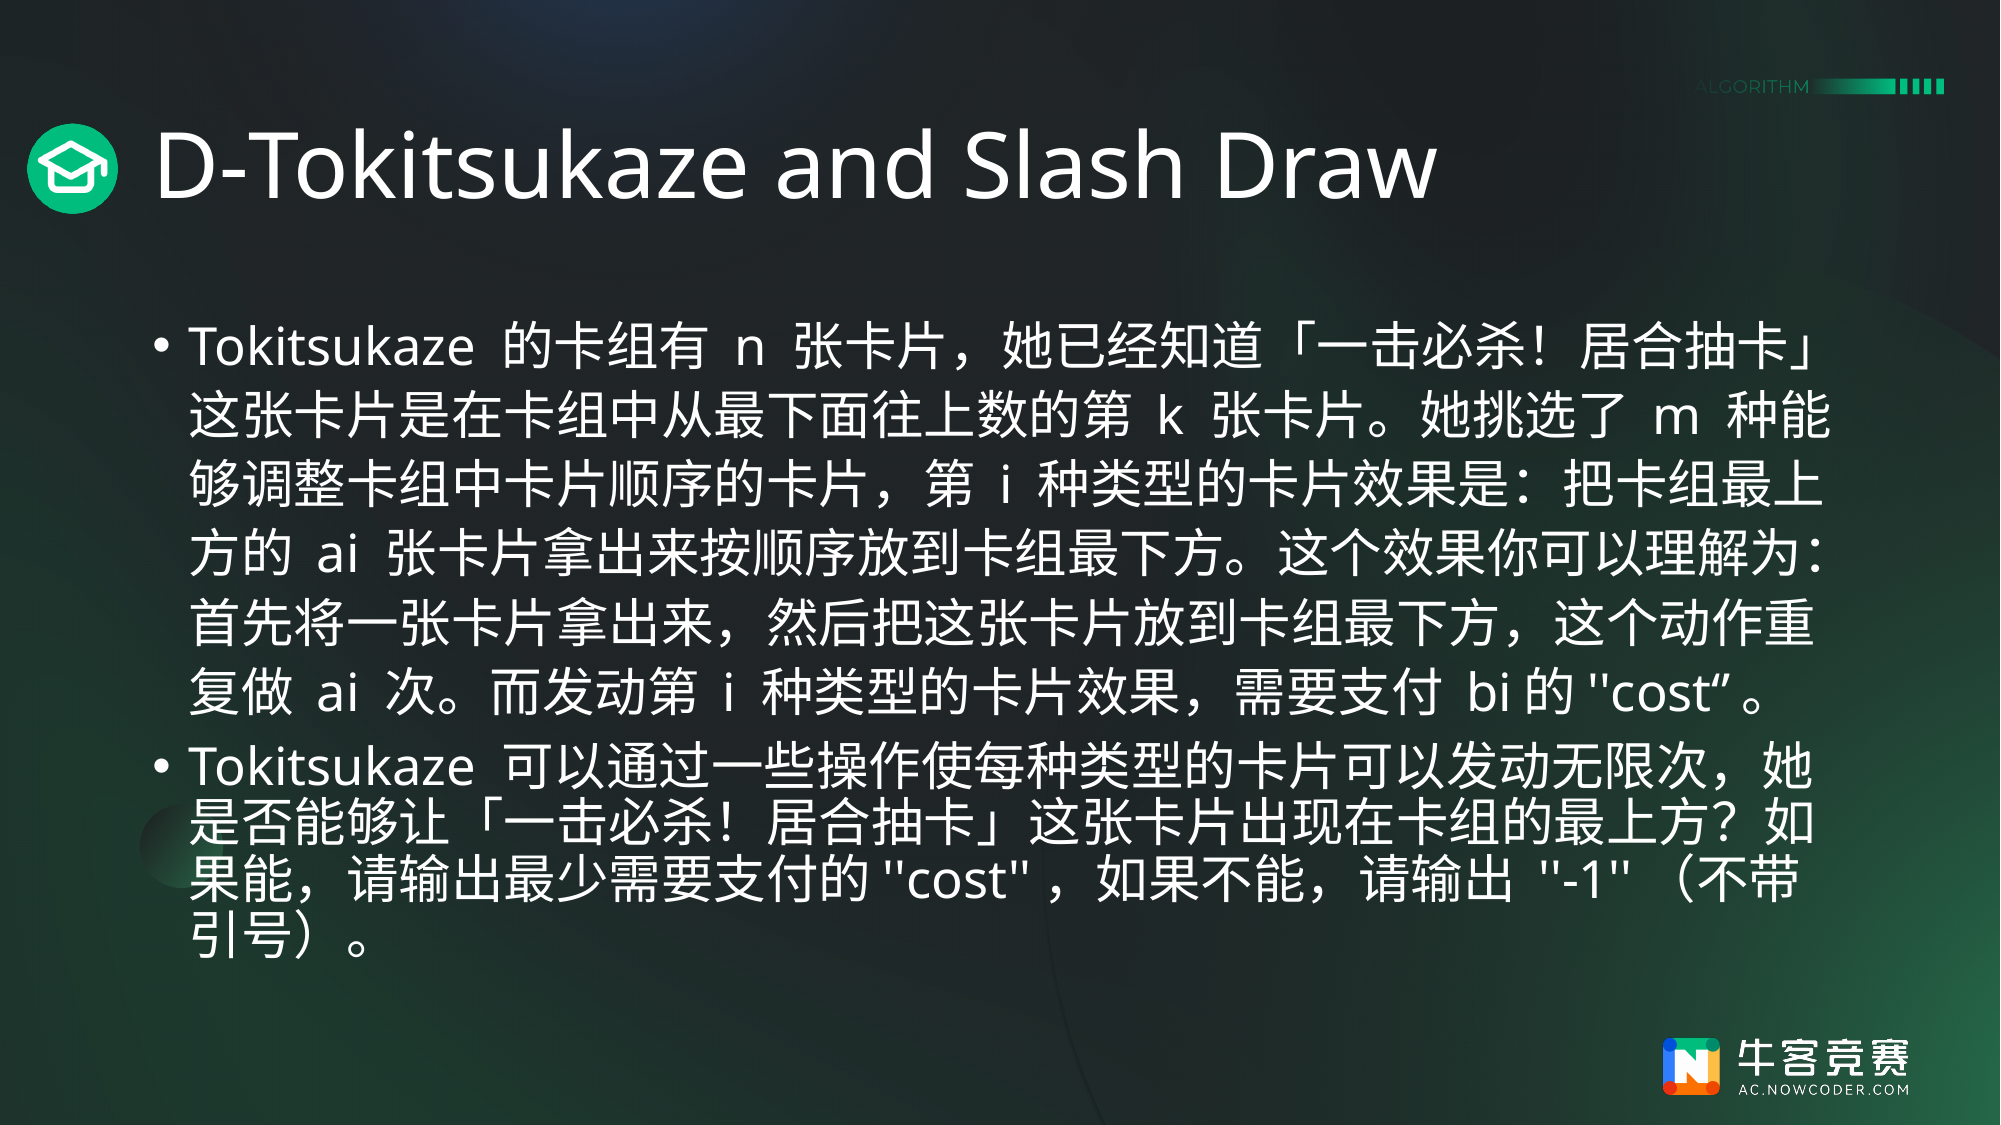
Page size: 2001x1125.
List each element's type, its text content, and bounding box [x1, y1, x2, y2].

list Tokitsukaze 的卡组有 n 张卡片，她已经知道「一击必杀！居合抽卡」这张卡片是在卡组中从最下面往上数的第 k 张卡片。她挑选了 m 种能够调整卡组中卡片顺序的卡片，第 i 种类型的卡片效果是：把卡组最上方的 ai 张卡片拿出来按顺序放到卡组最下方。这个效果你可以理解为：首先将一张卡片拿出来，然后把这张卡片放到卡组最下方，这个动作重复做 ai​ 次。而发动第 i 种类型的卡片效果，需要支付 bi的''cost‘’。 Tokitsukaze 可以通过一些操作使每种类型的卡片可以发动无限次，她是否能够让「一击必杀！居合抽卡」这张卡片出现在卡组的最上方？如果能，请输出最少需要支付的''cost''，如果不能，请输出 ''-1''（不带引号）。 [137, 299, 1863, 1014]
title D-Tokitsukaze and Slash Draw [137, 59, 1863, 278]
picture [0, 0, 2000, 1125]
